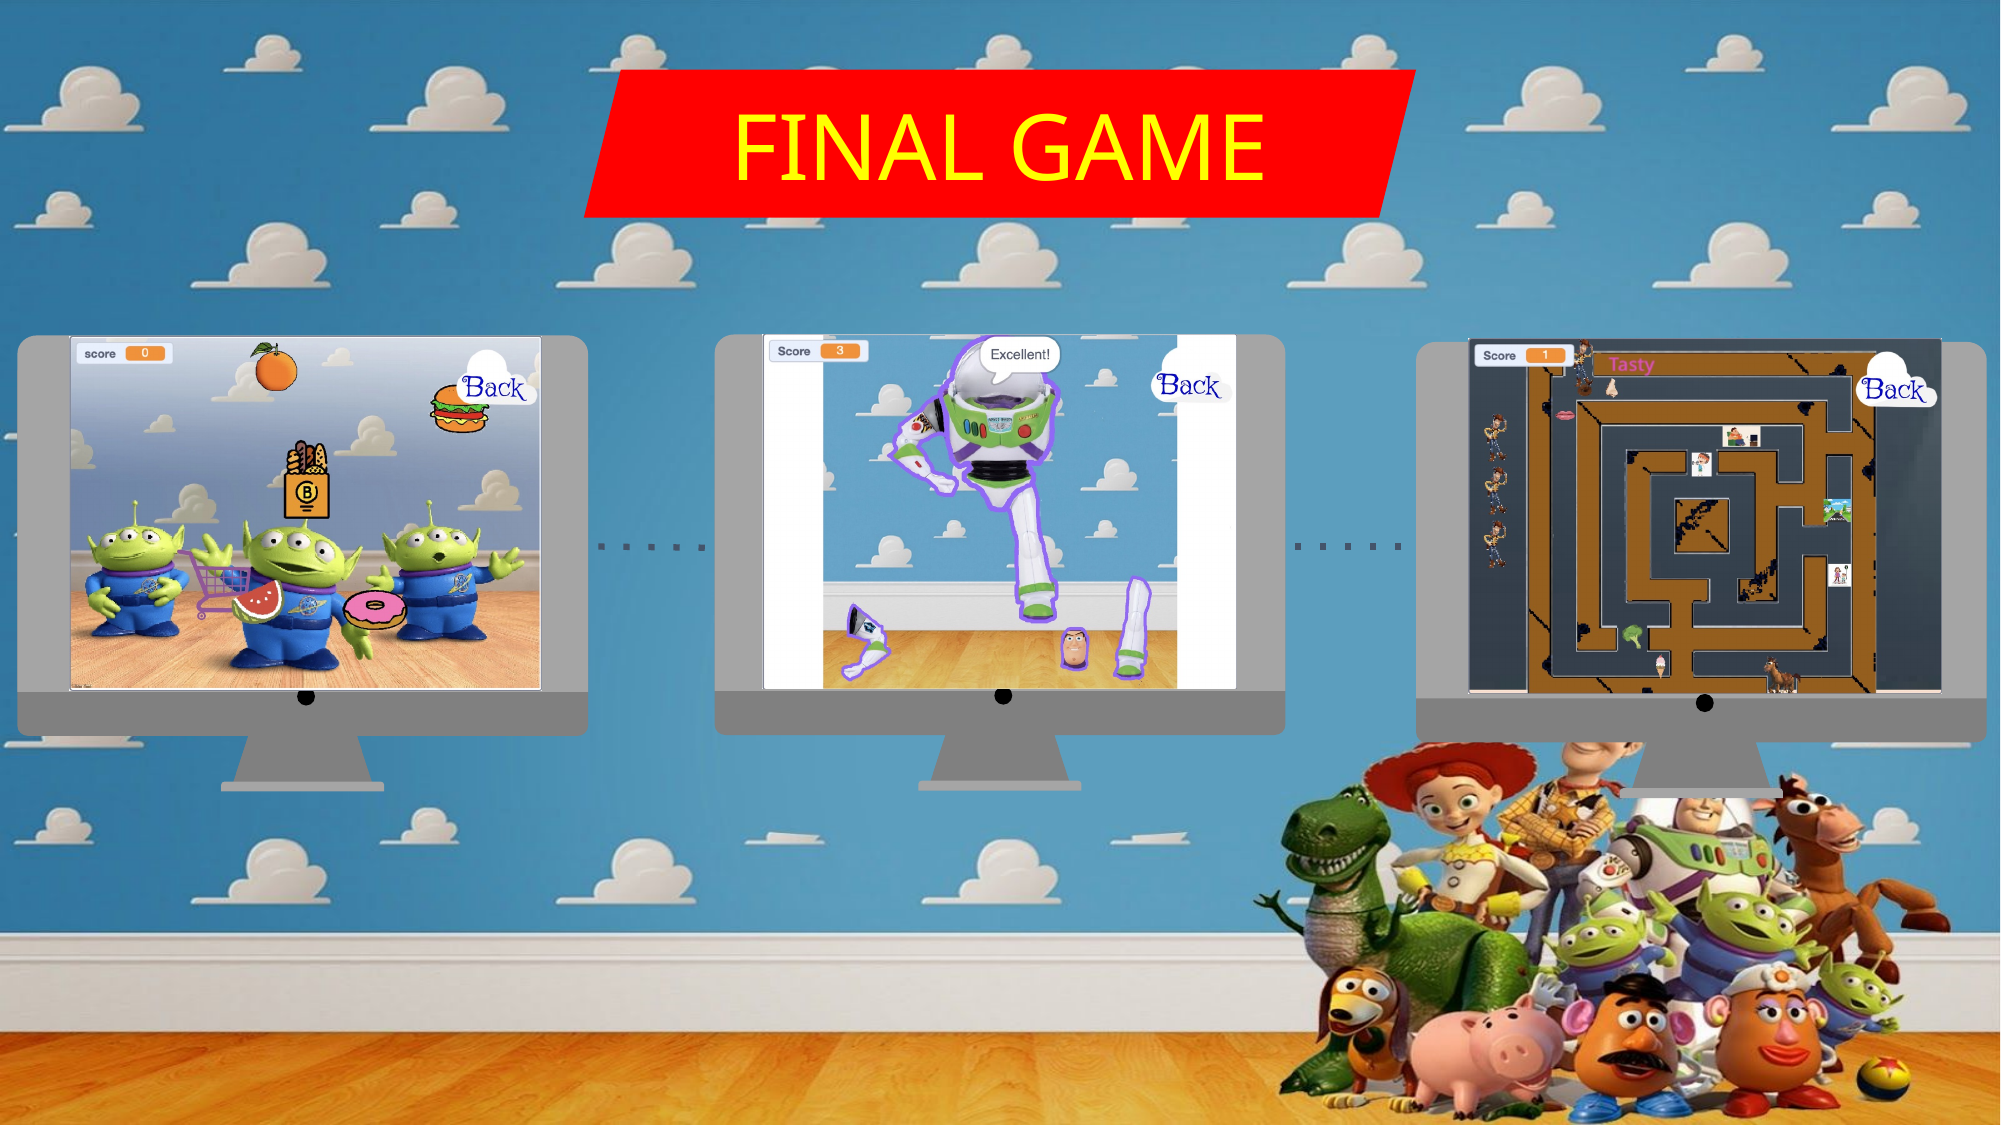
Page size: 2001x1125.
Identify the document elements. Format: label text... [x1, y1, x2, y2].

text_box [714, 334, 1286, 791]
text_box FINAL GAME [582, 68, 1418, 219]
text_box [17, 335, 589, 792]
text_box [1416, 341, 1987, 798]
picture [0, 0, 2001, 1125]
